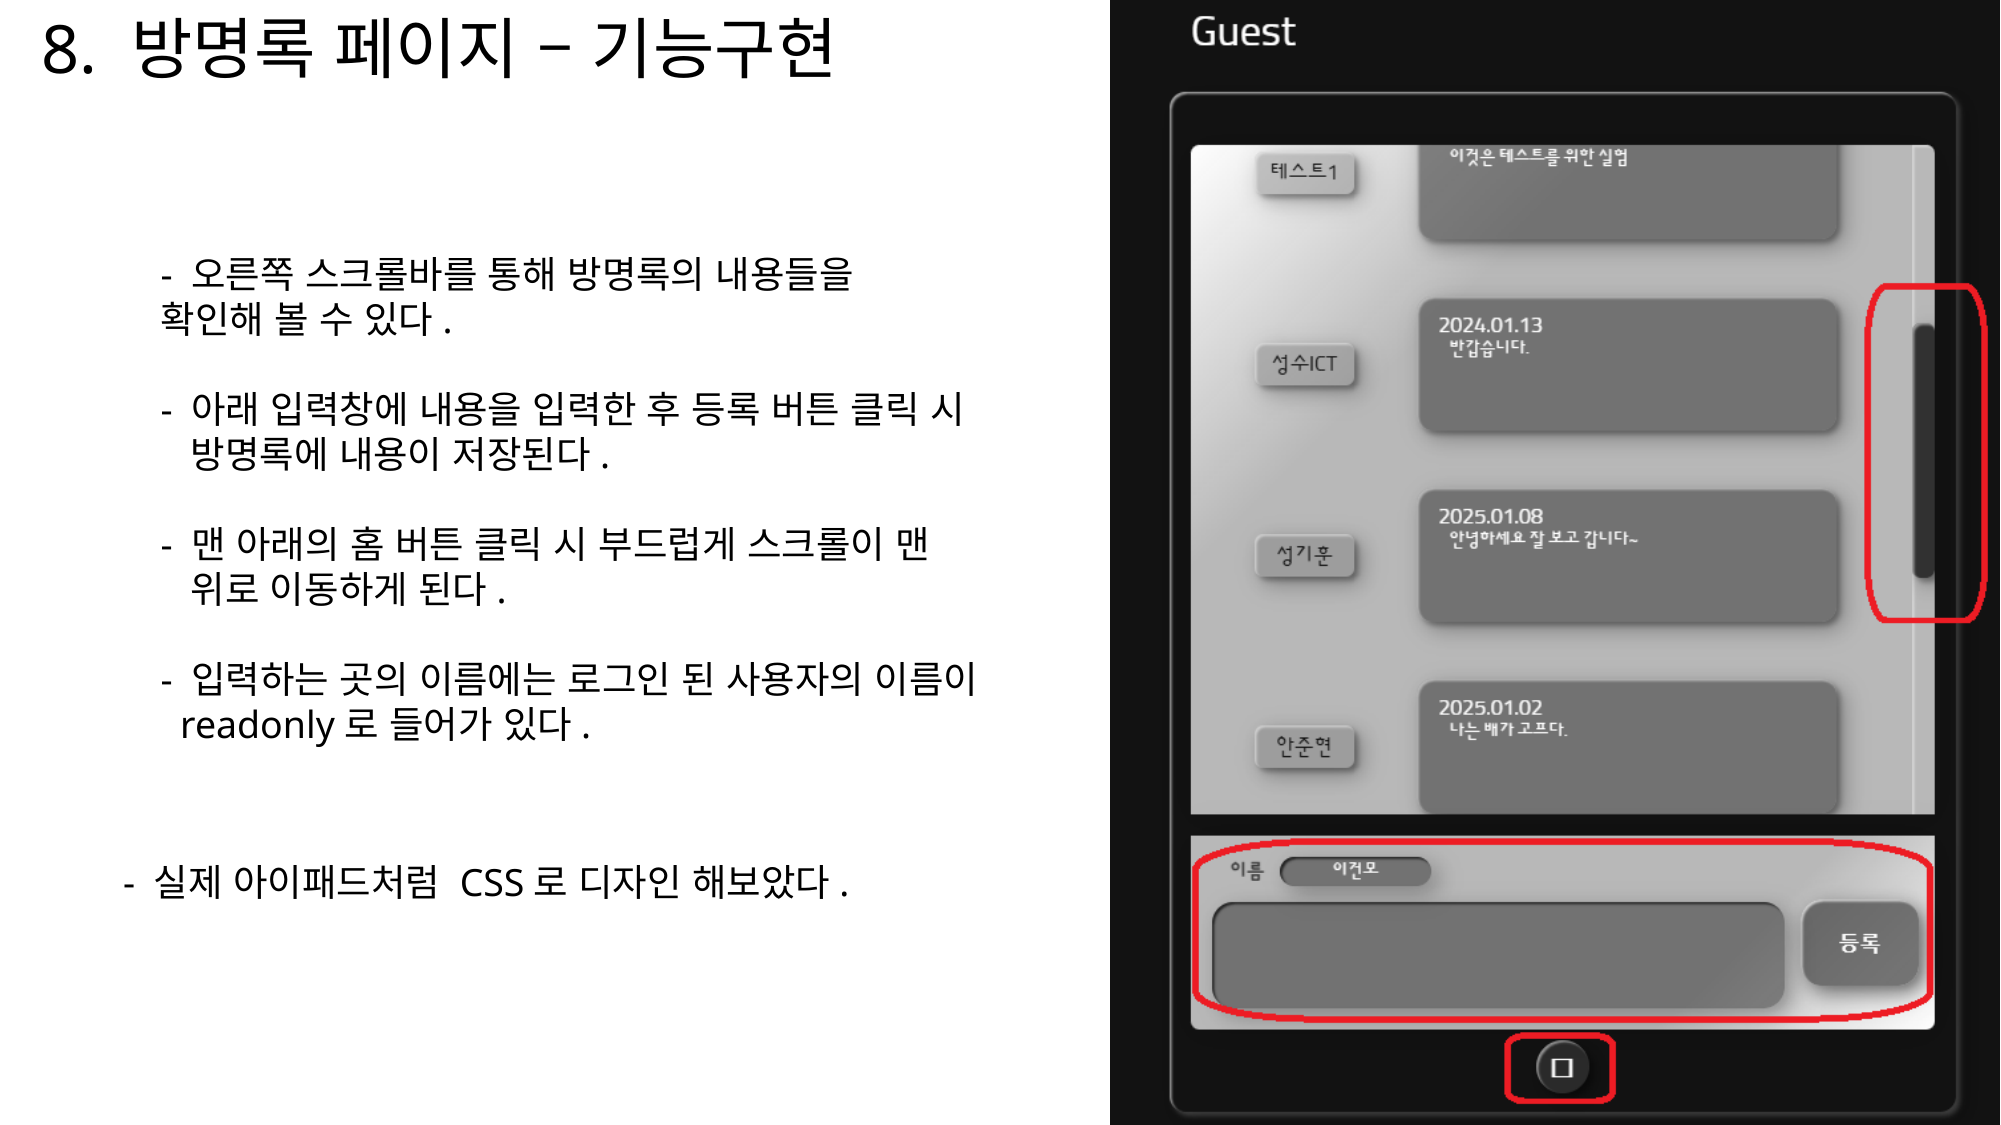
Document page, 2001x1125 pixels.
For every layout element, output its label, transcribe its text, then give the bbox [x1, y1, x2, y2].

text_box 8. 방명록 페이지 – 기능구현 [26, 0, 854, 95]
text_box - 실제 아이패드처럼 CSS로 디자인 해보았다. [108, 851, 865, 912]
picture [1110, 0, 2000, 1125]
text_box - 오른쪽 스크롤바를 통해 방명록의 내용들을 확인해 볼 수 있다. - 아래 입력창에 내용을 입력한 후 등록 버튼 클릭 시 방명록에 내용이 저장된다. - 맨 아래의 홈 버튼 클릭 시 부드럽게 스크롤이 맨 위로 이동하게 된다. - 입력하는 곳의 이름에는 로그인 된 사용자의 이름이 readonly로 들어가 있다. [145, 243, 994, 753]
